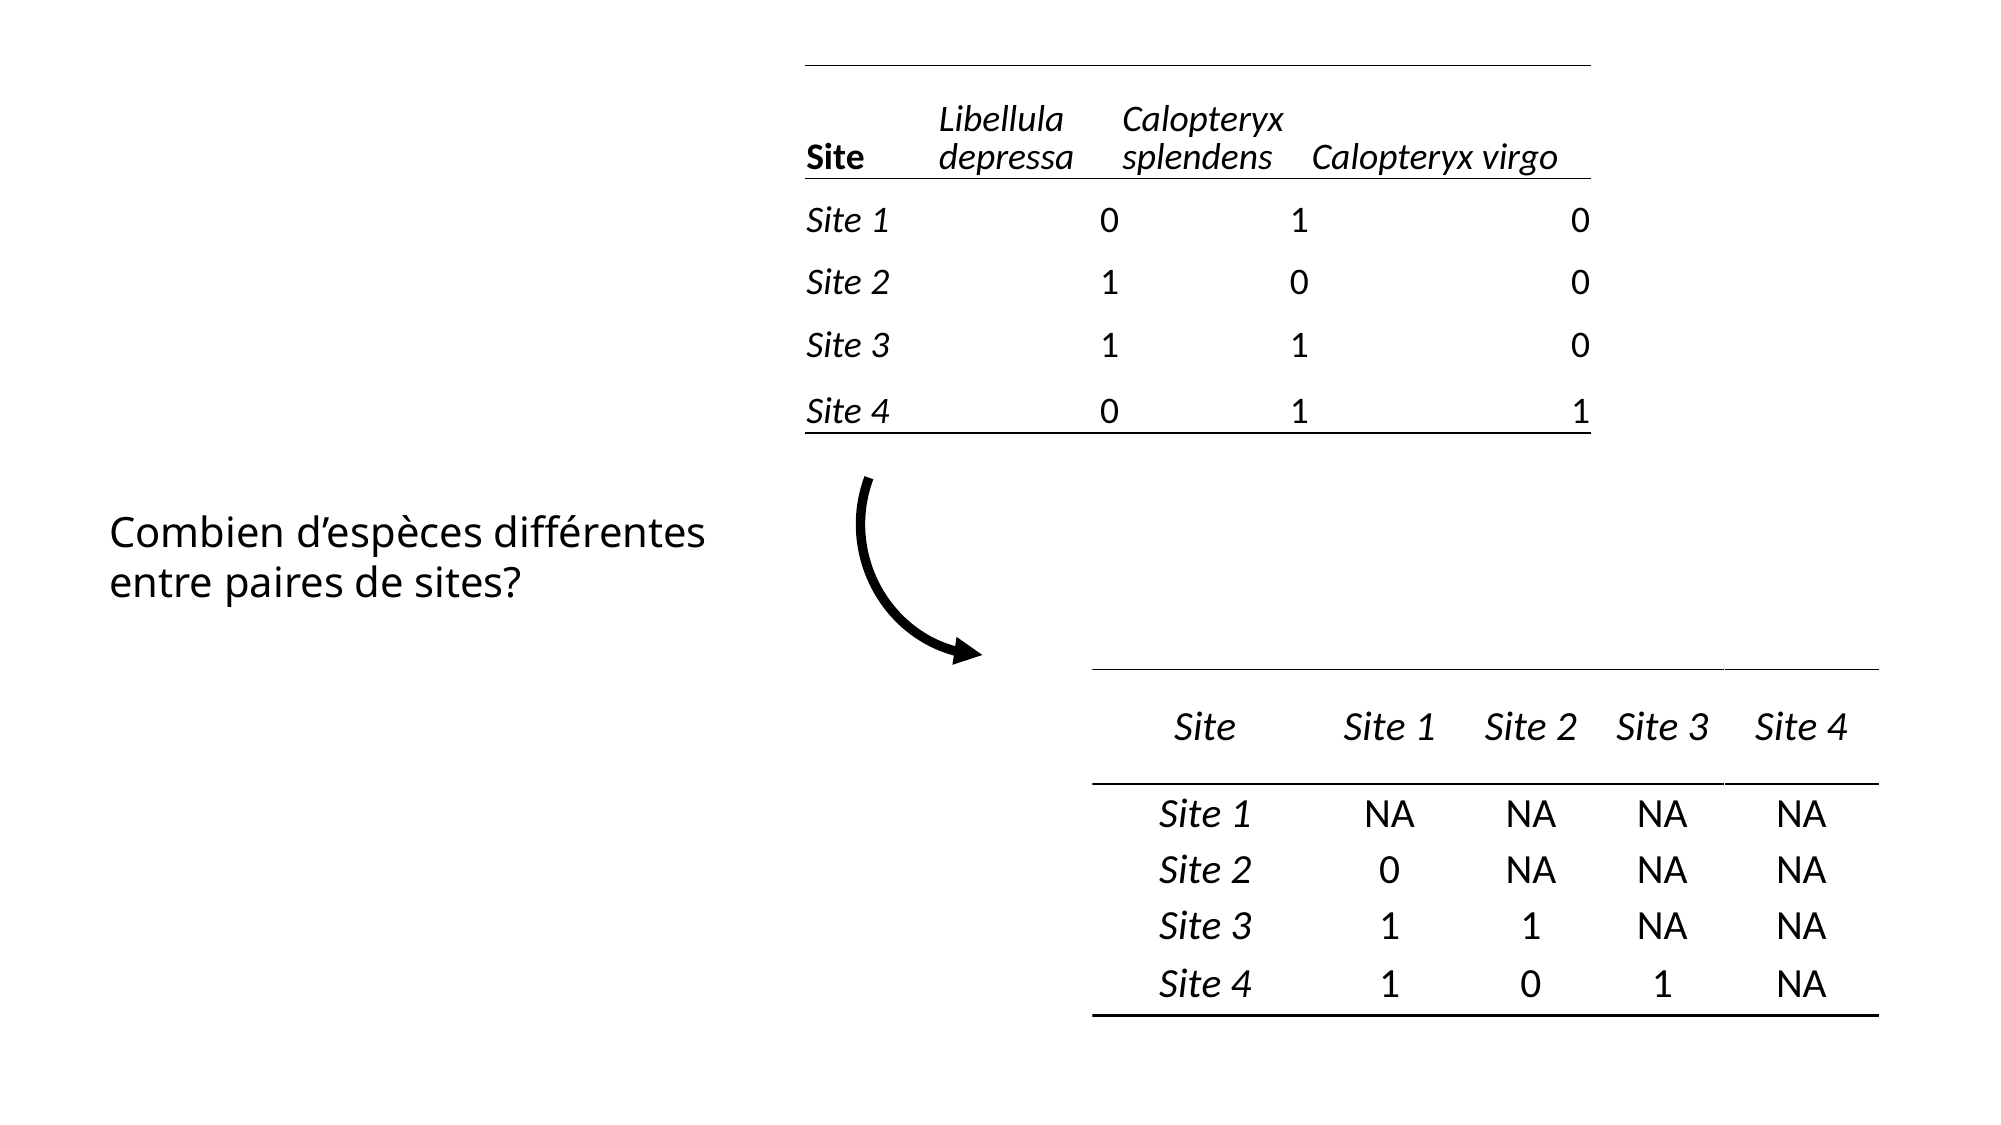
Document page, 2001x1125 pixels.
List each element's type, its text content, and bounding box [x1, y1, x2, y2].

table_cell 0 [937, 179, 1121, 242]
table_header Calopteryx virgo [1310, 66, 1591, 178]
table_header Libellula depressa [937, 66, 1121, 178]
table_cell 0 [1310, 179, 1591, 242]
text_box Combien d’espèces différentes entre paires de sites? [94, 498, 833, 614]
table_cell Site 3 [805, 304, 937, 367]
table_cell Site 4 [805, 367, 937, 432]
table_cell 0 [1310, 304, 1591, 367]
table_cell 0 [1310, 242, 1591, 304]
table_cell 1 [1121, 304, 1310, 367]
text_box [859, 477, 983, 661]
table_cell 1 [1121, 367, 1310, 432]
table_cell 1 [937, 304, 1121, 367]
table_cell 0 [937, 367, 1121, 432]
table_cell 1 [1310, 367, 1591, 432]
table_cell 1 [1121, 179, 1310, 242]
table_header Site [805, 66, 937, 178]
table_cell Site 2 [805, 242, 937, 304]
table_cell Site 1 [805, 179, 937, 242]
table_cell 0 [1121, 242, 1310, 304]
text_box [1092, 668, 2000, 1103]
table_cell 1 [937, 242, 1121, 304]
table_header Calopteryx splendens [1121, 66, 1310, 178]
